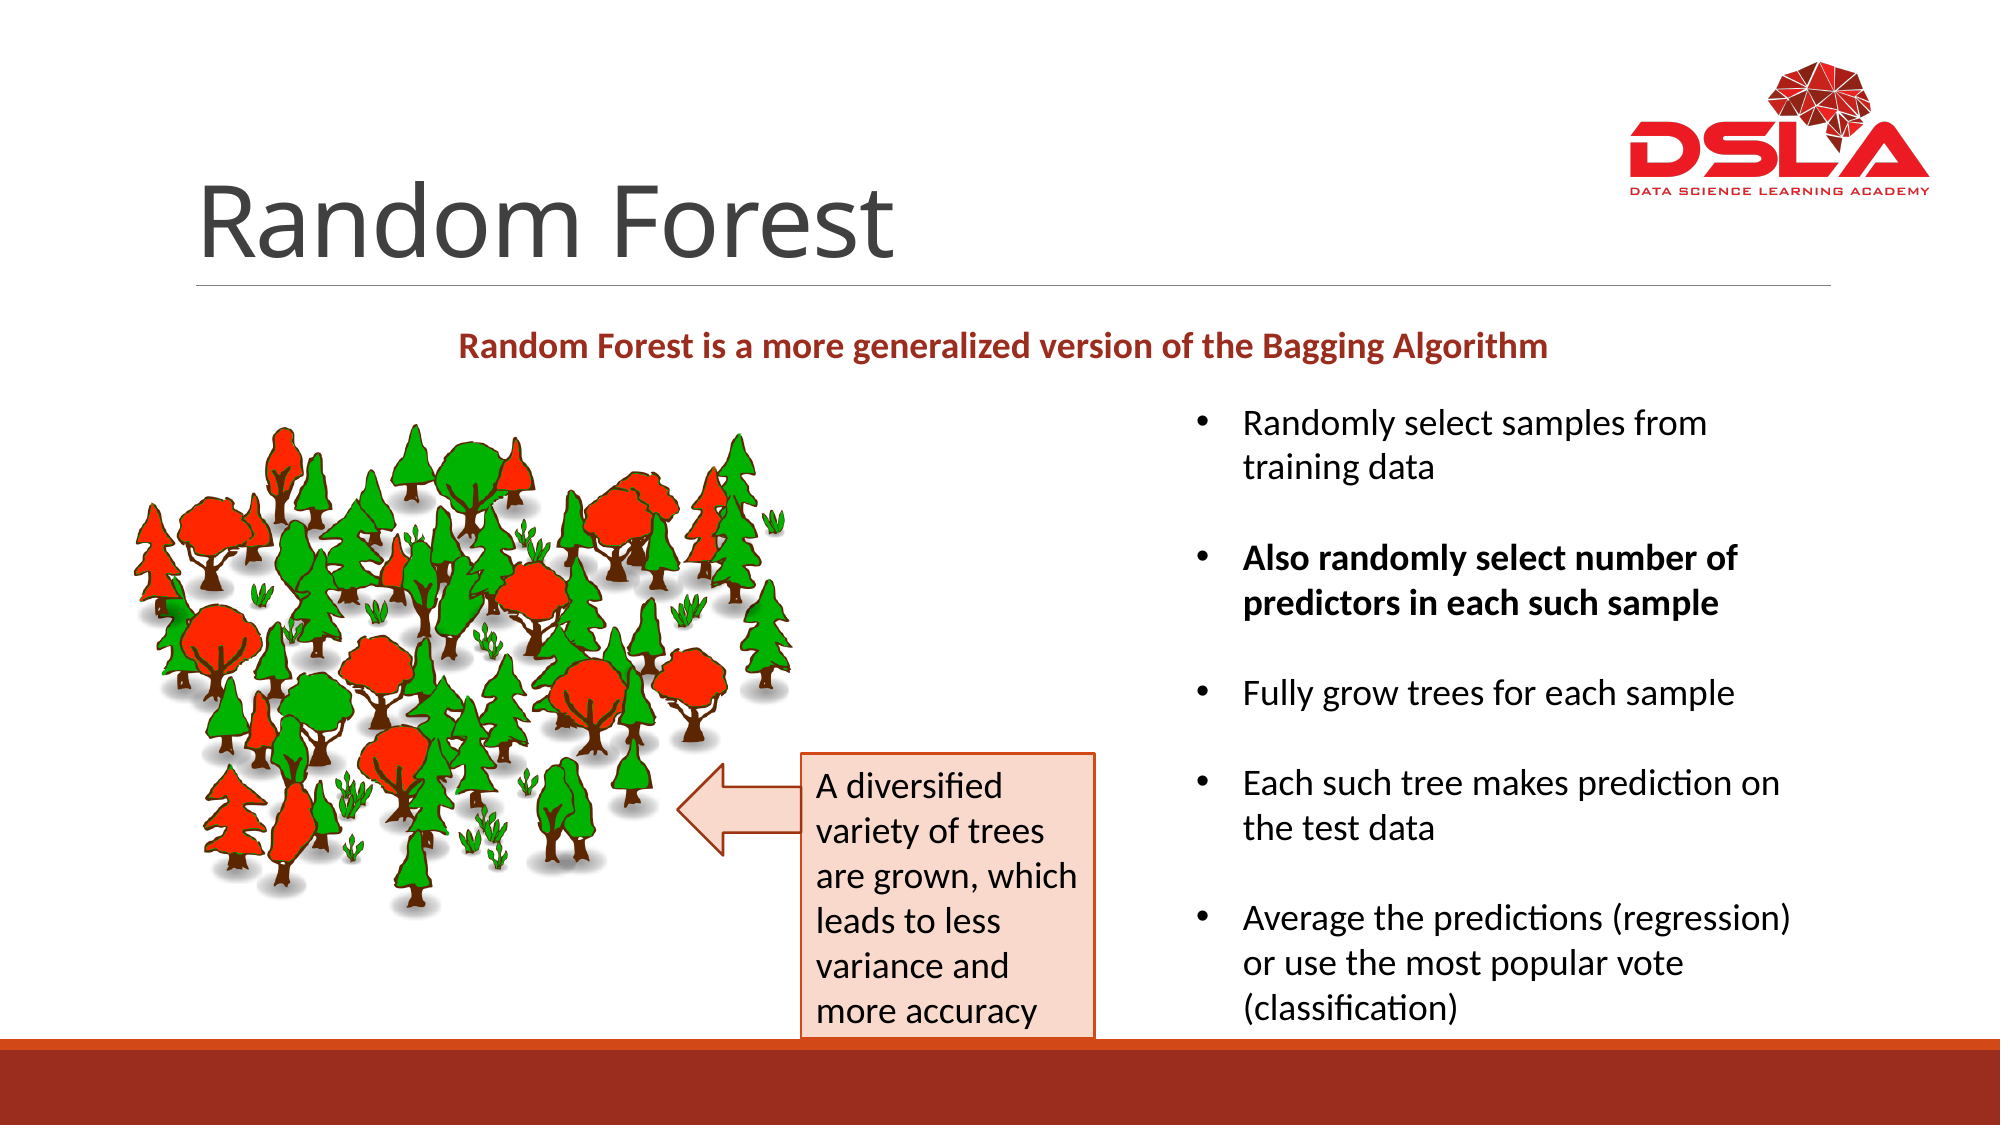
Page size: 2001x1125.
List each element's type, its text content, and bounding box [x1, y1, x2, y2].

text_box Randomly select samples from training data Also randomly select number of predictors in each such sample Fully grow trees for each sample Each such tree makes prediction on the test data Average the predictions (regression) or use the most popular vote (classification) [1181, 390, 1830, 1035]
text_box Random Forest is a more generalized version of the Bagging Algorithm [332, 313, 1676, 374]
picture [1605, 16, 1973, 242]
picture [132, 423, 802, 927]
text_box A diversified variety of trees are grown, which leads to less variance and more accuracy [800, 752, 1096, 1040]
title Random Forest [180, 47, 1830, 285]
